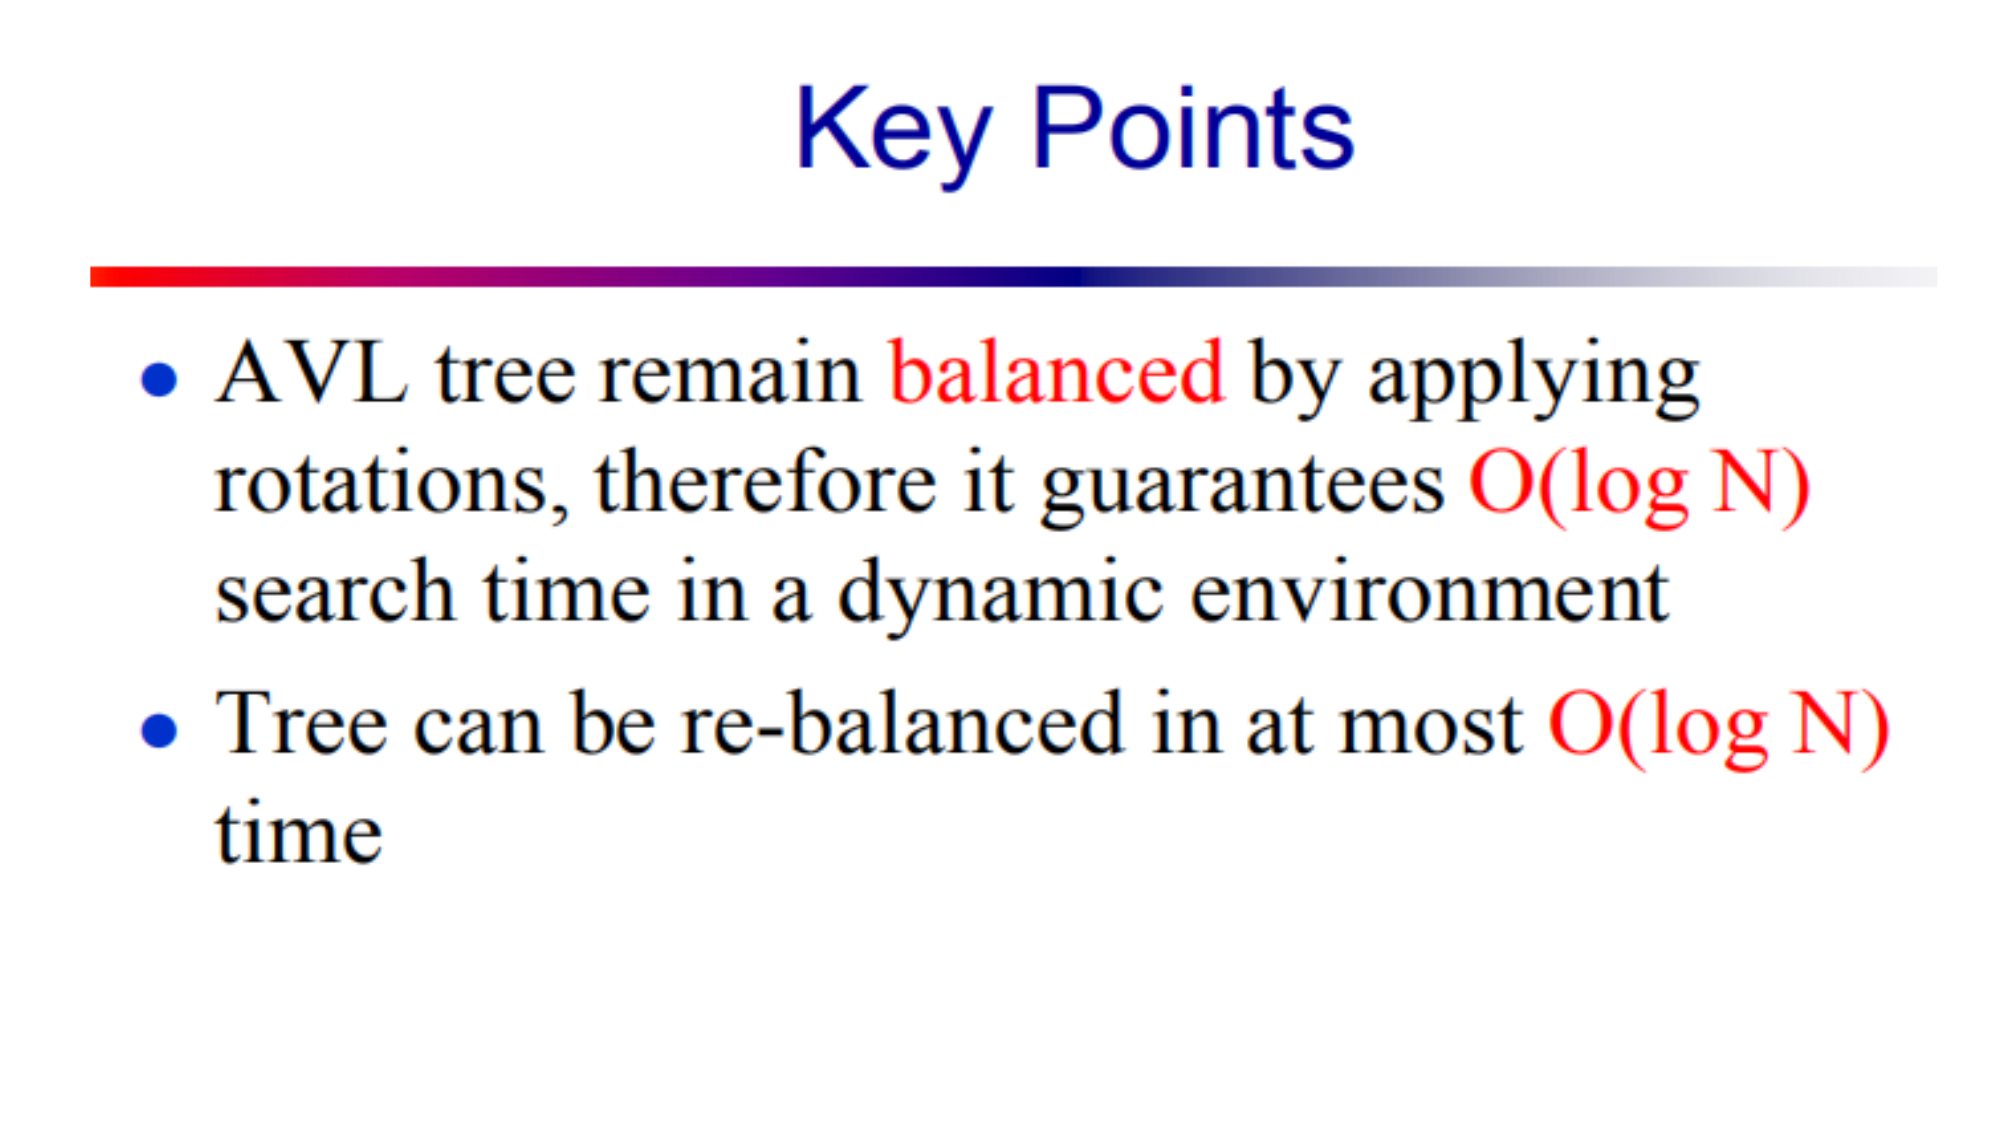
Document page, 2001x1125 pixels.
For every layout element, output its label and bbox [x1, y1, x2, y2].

list [90, 46, 1938, 1068]
